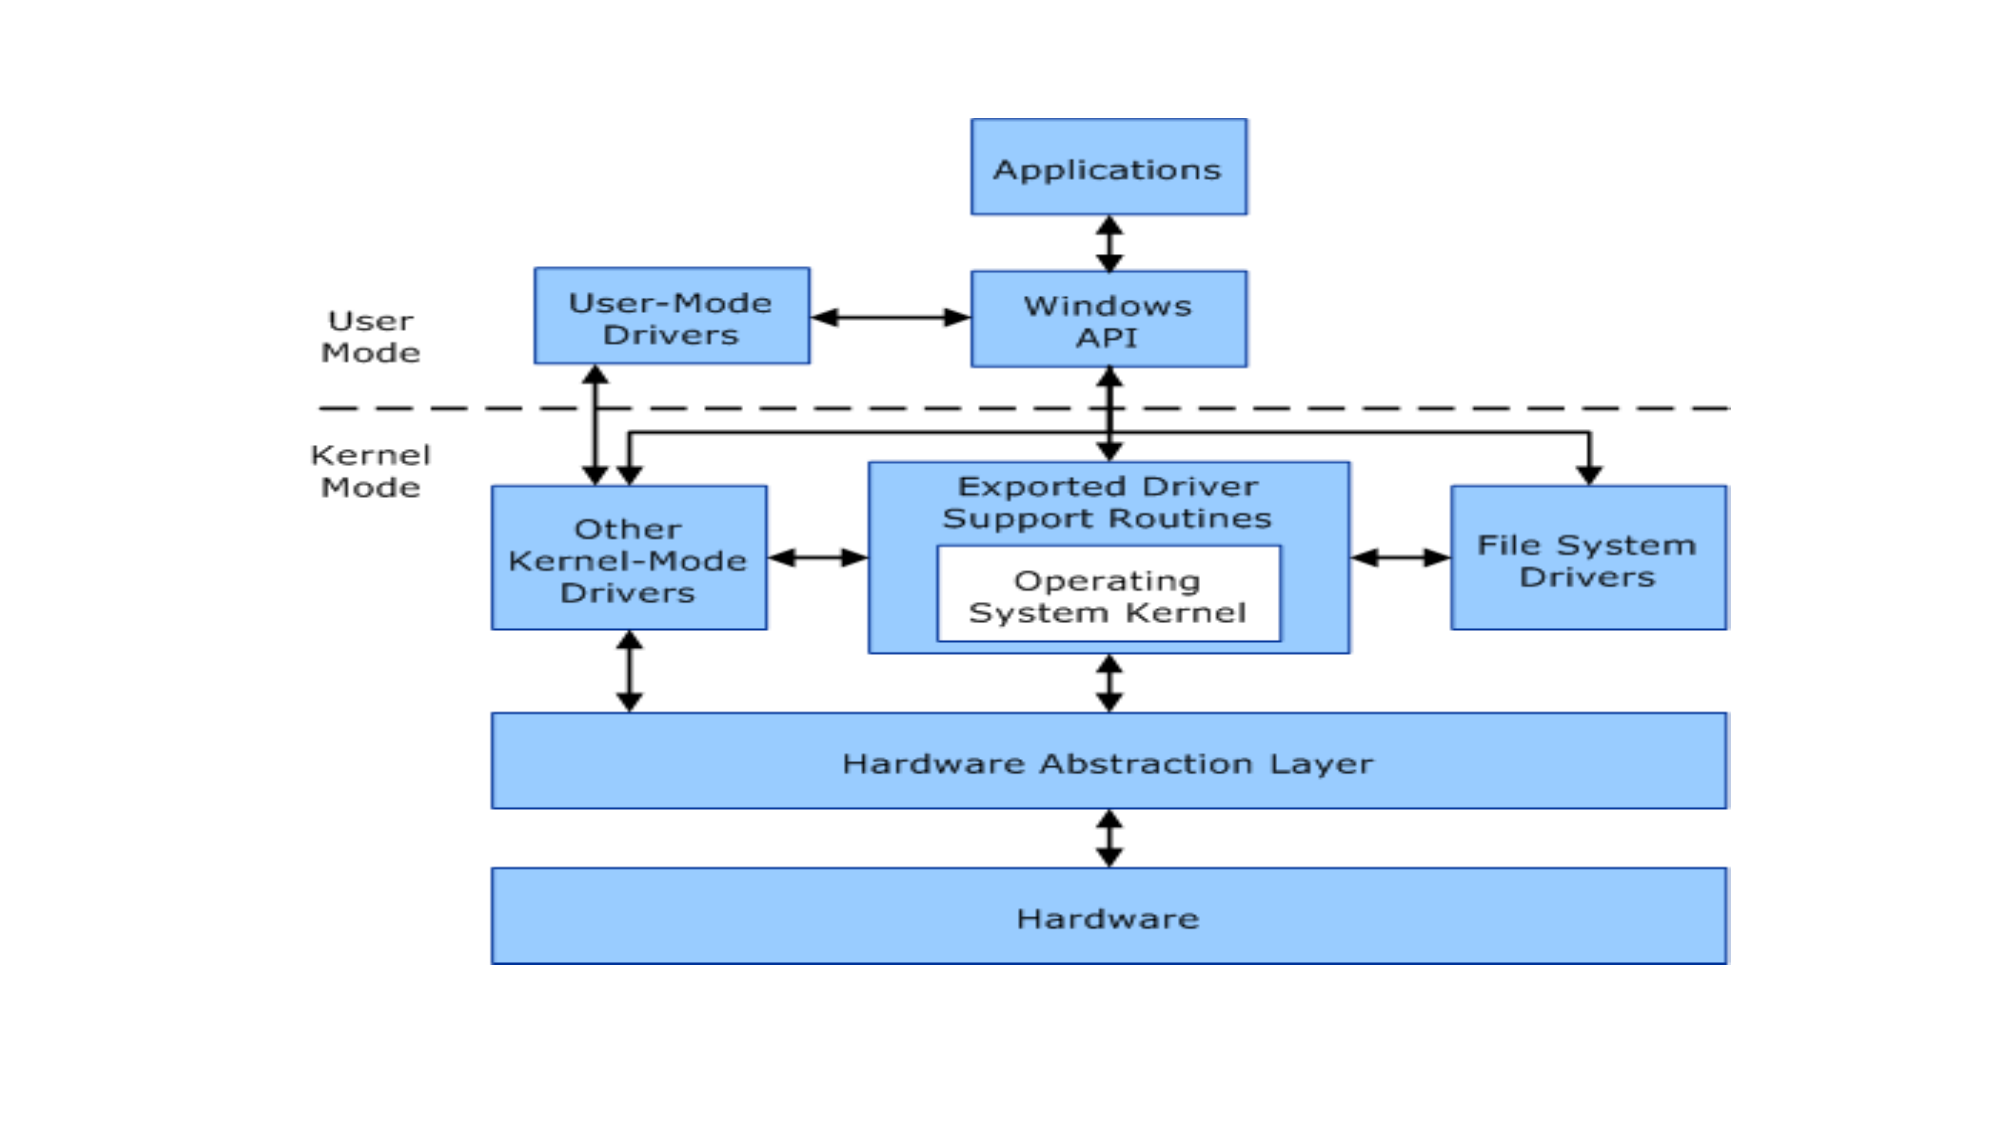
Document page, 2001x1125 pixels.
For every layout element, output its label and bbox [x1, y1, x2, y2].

list [269, 118, 1731, 965]
